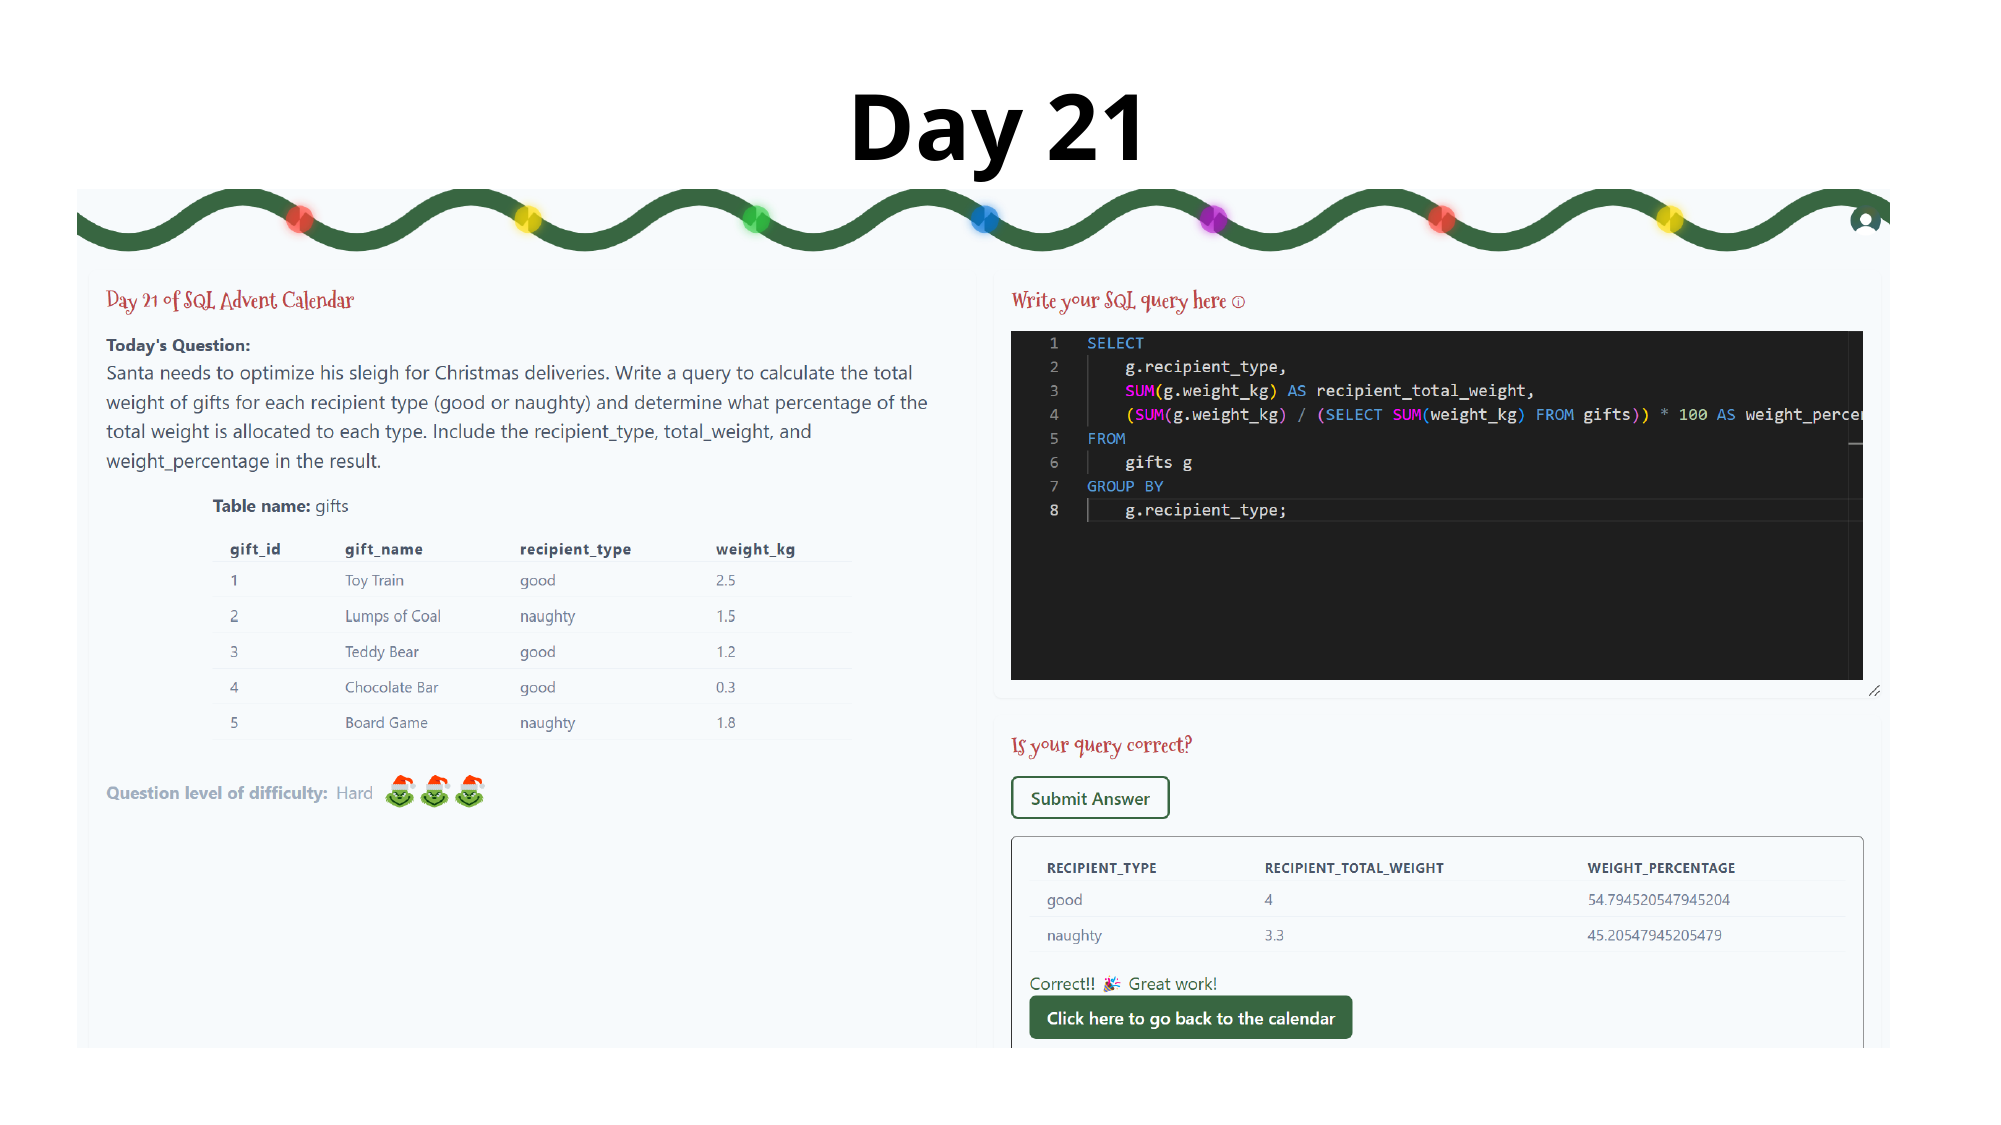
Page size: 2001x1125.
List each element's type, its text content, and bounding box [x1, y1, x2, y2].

picture [76, 188, 1891, 1049]
title Day 21 [137, 59, 1863, 188]
